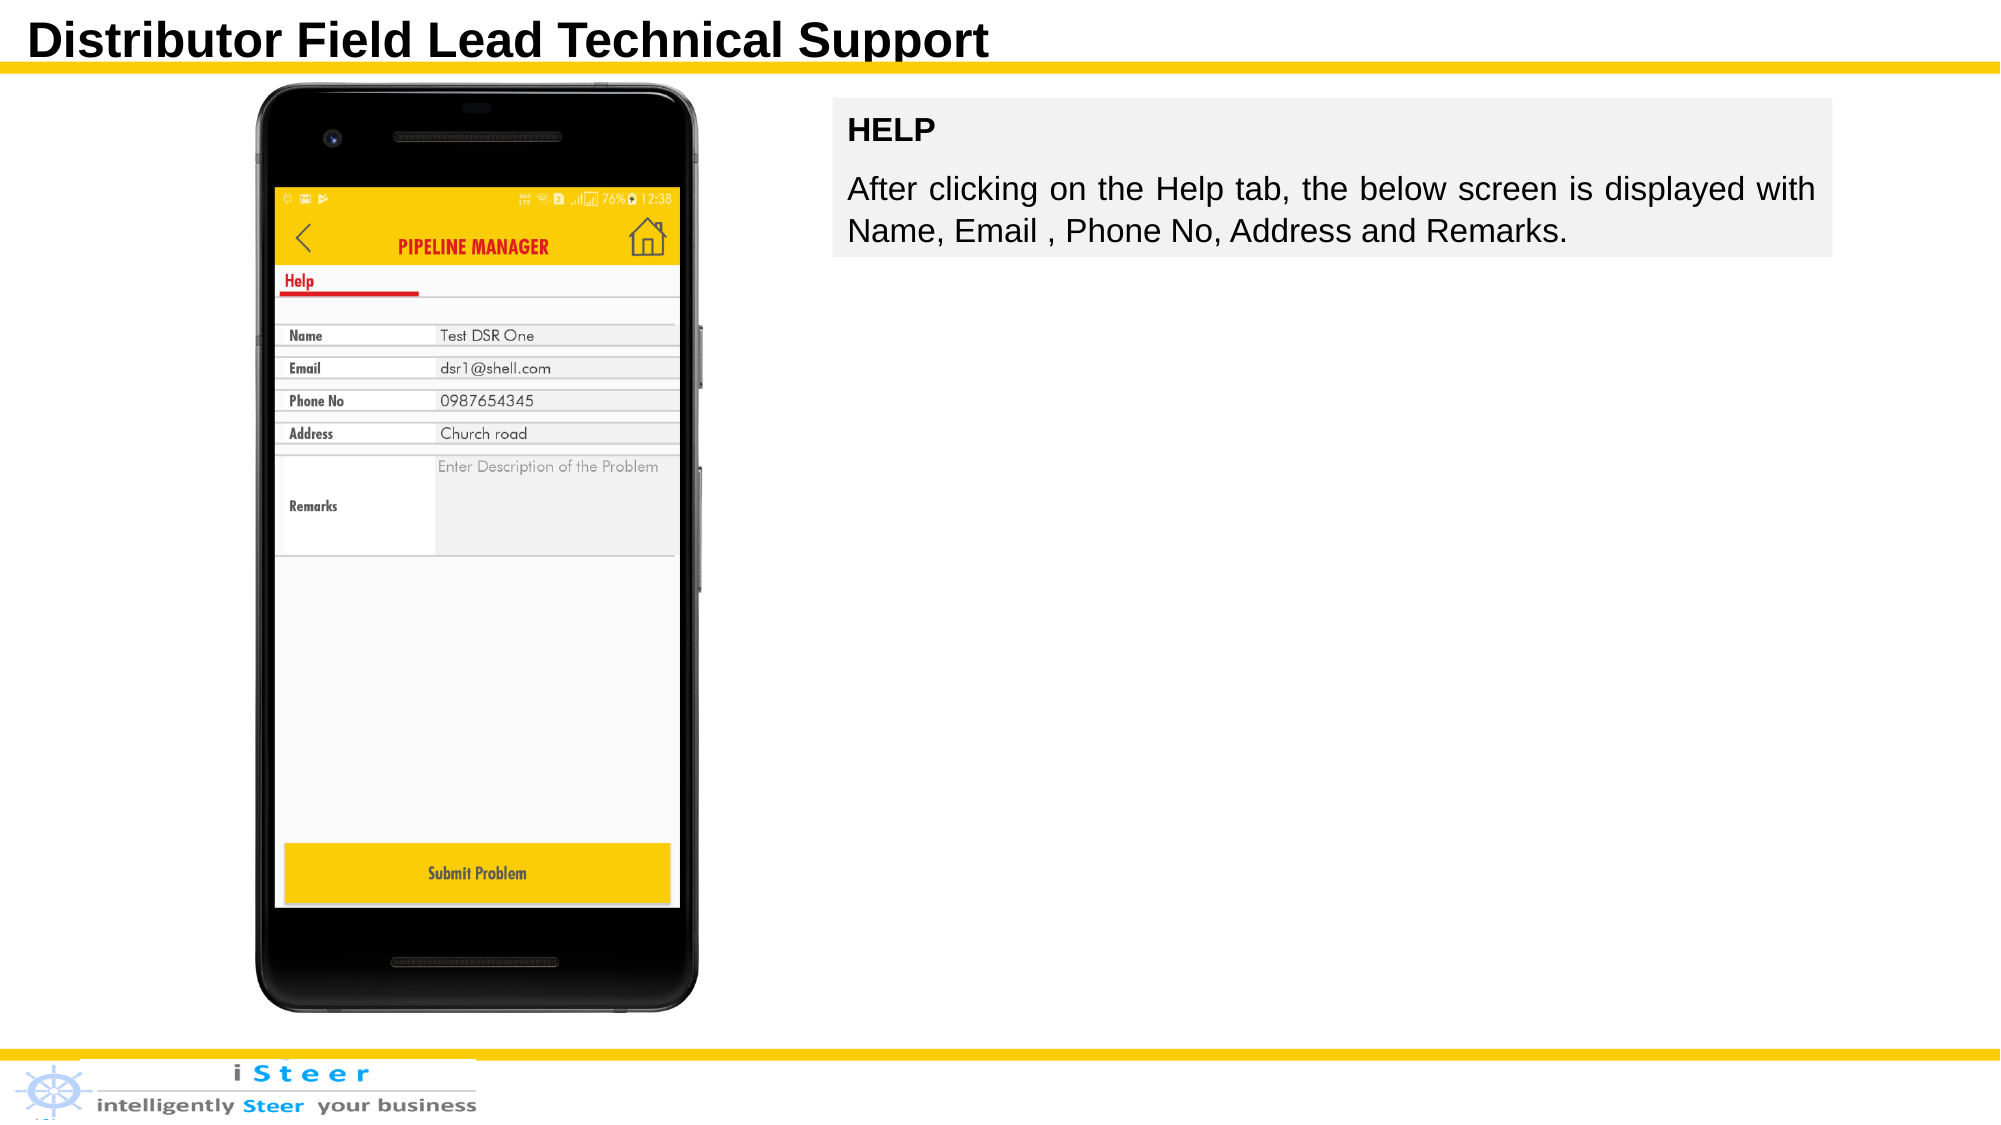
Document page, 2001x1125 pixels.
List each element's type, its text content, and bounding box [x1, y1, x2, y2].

text_box Distributor Field Lead Technical Support [12, 0, 1117, 61]
text_box HELP After clicking on the Help tab, the below screen is displayed with Name, Email , Phone No, Address and Remarks. [832, 97, 1833, 257]
text_box [0, 1048, 2000, 1062]
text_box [12, 1059, 477, 1120]
text_box [0, 61, 2000, 75]
picture [255, 82, 703, 1013]
